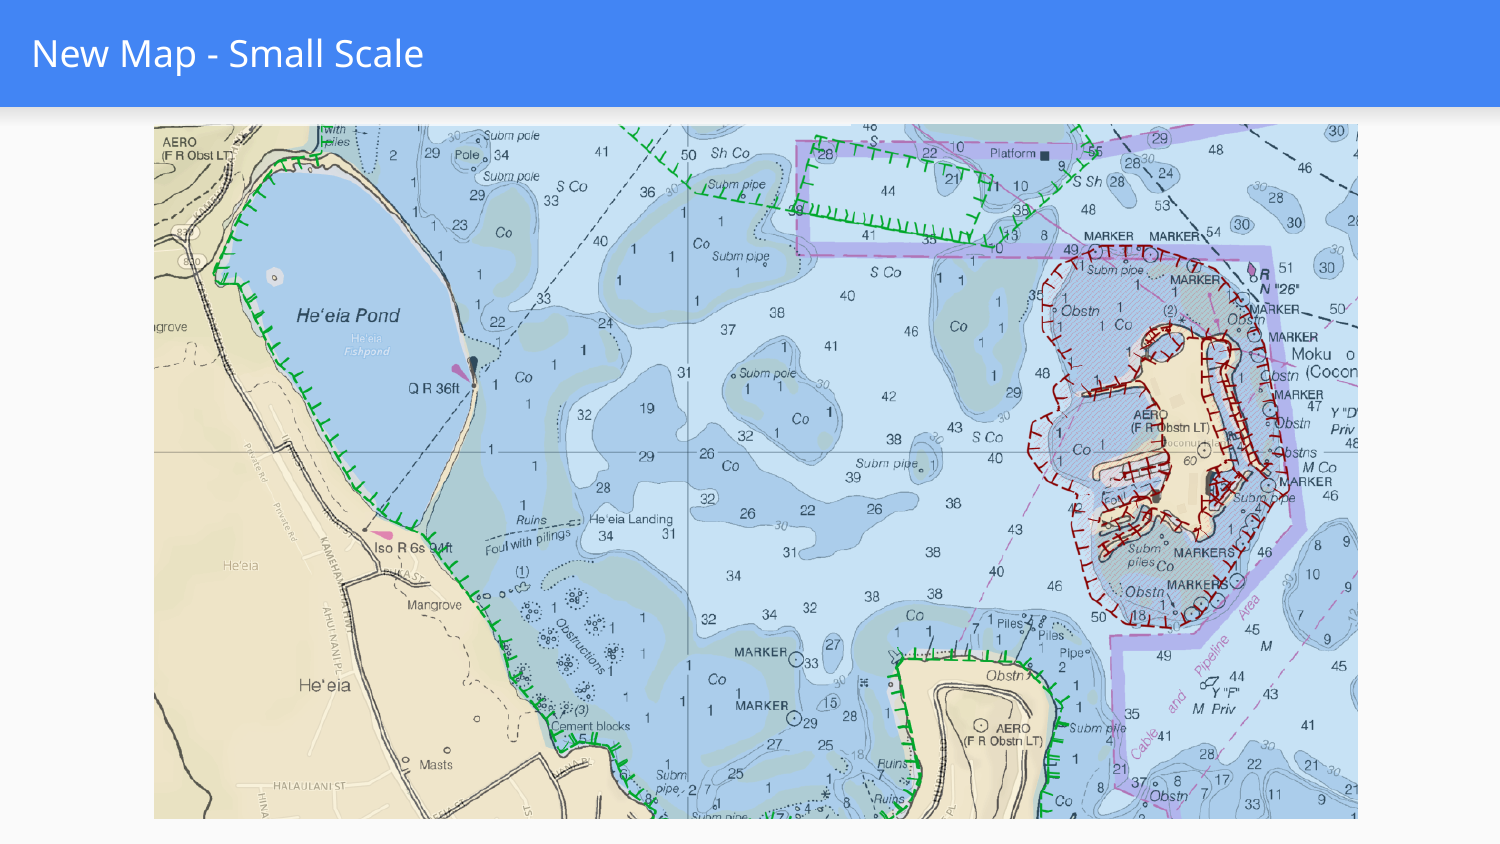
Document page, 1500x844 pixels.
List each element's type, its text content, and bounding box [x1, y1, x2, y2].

picture [153, 124, 1358, 820]
title New Map - Small Scale [16, 2, 1464, 102]
